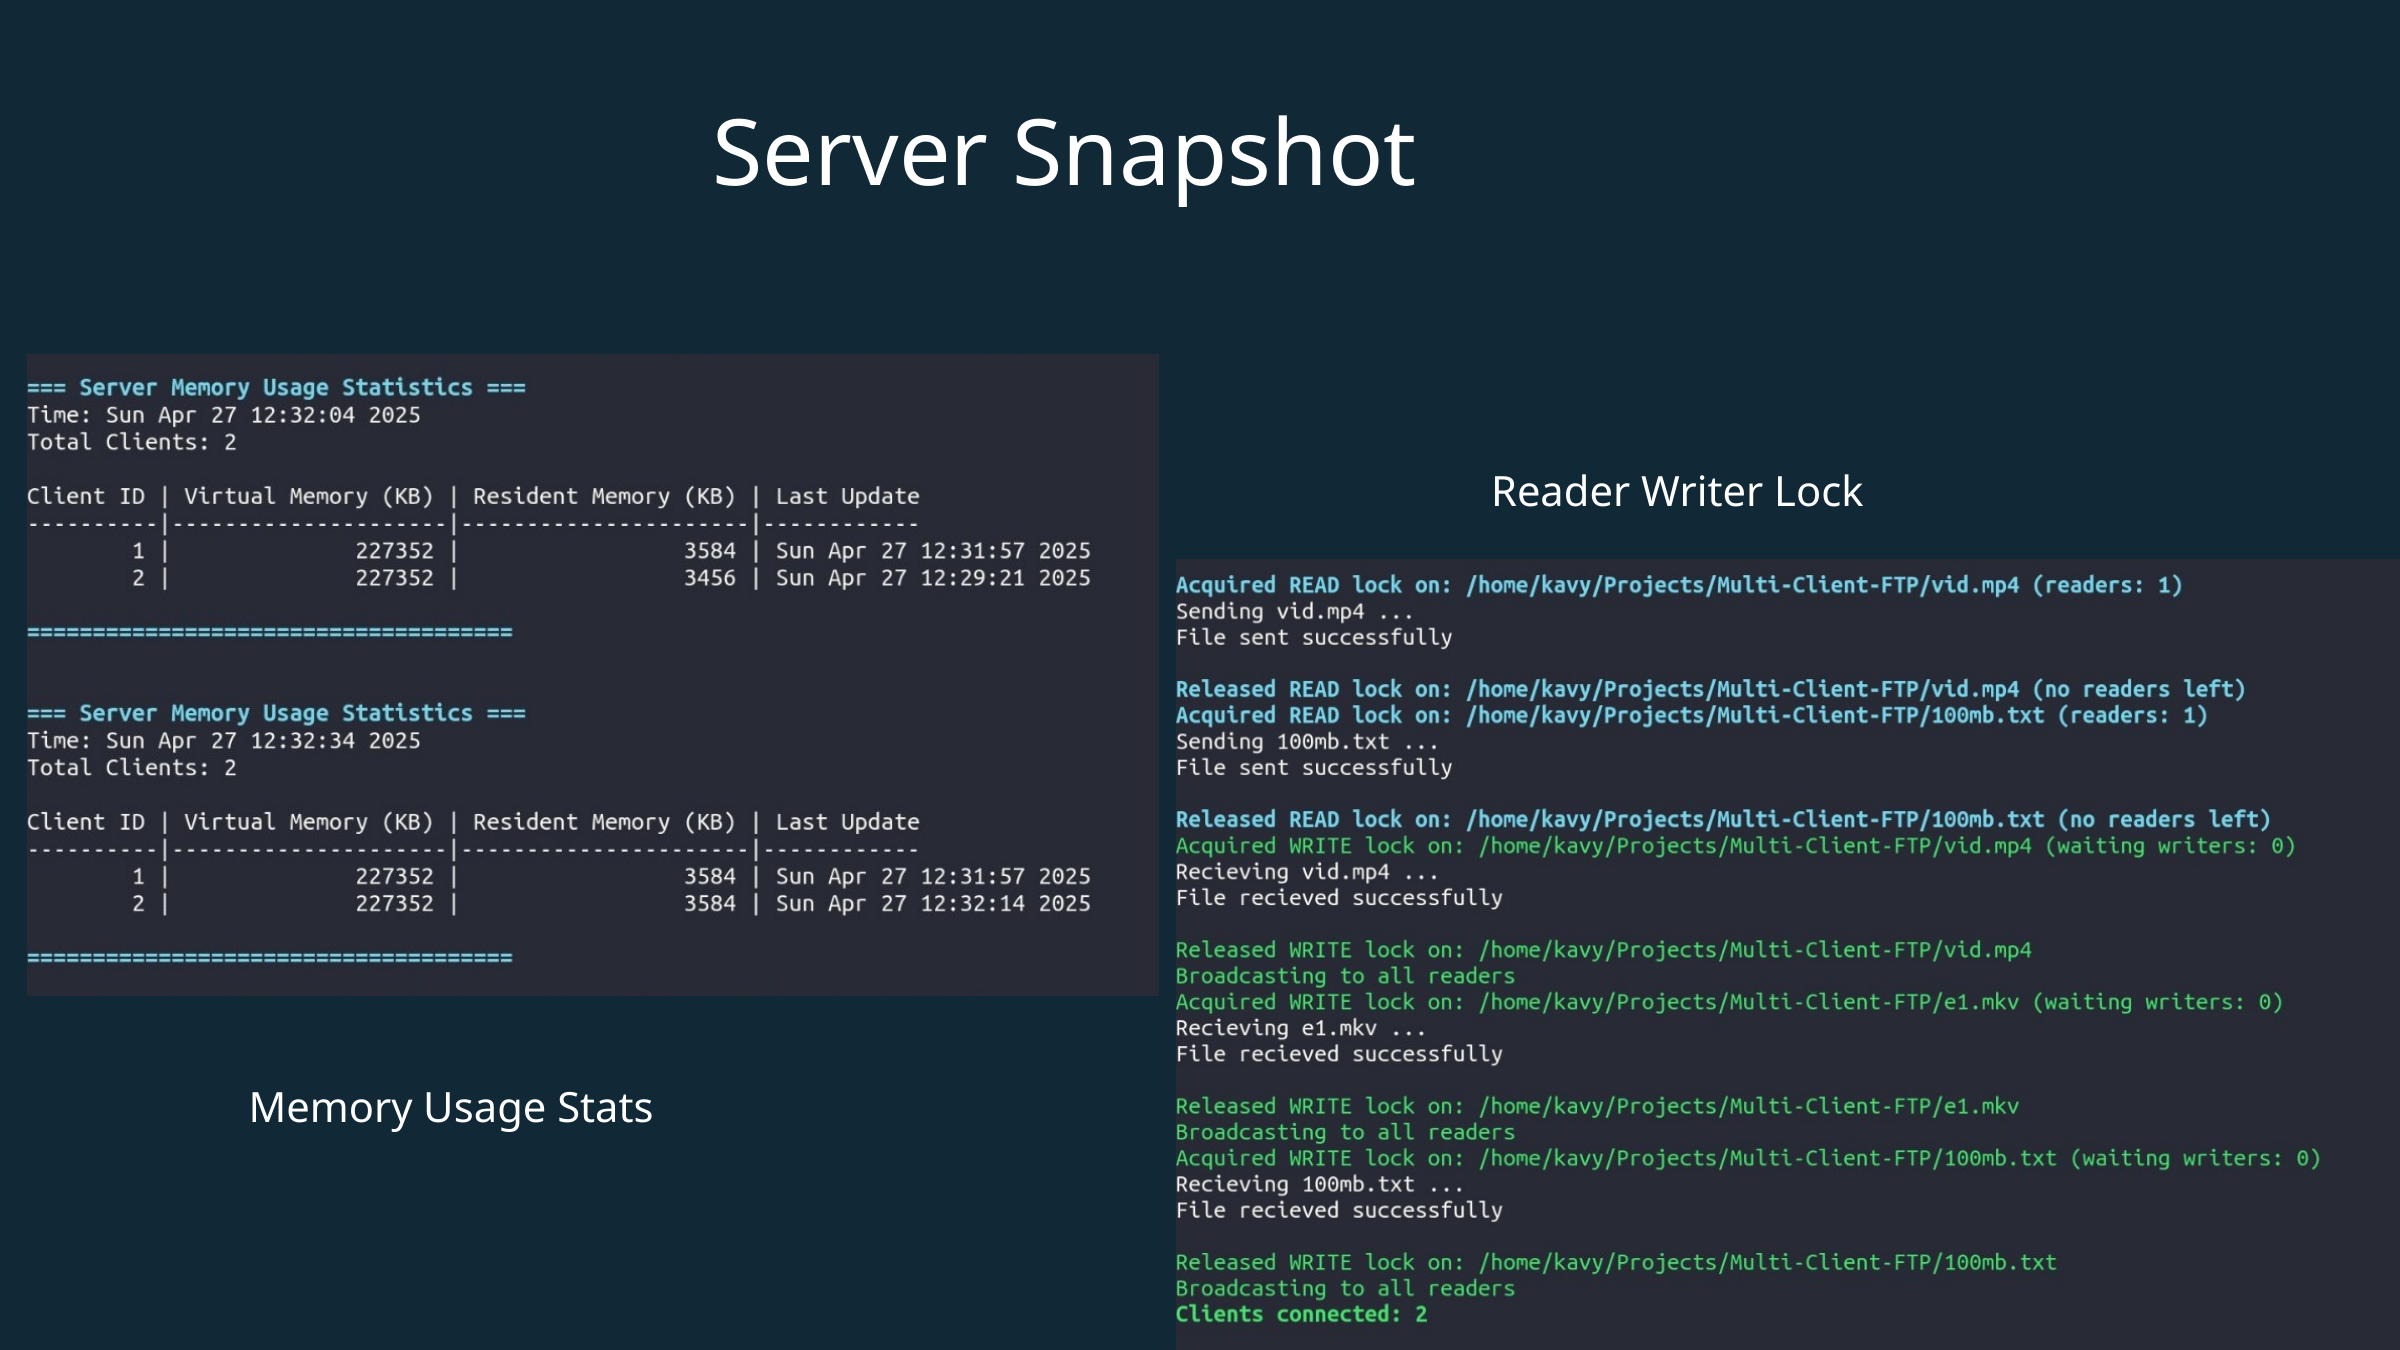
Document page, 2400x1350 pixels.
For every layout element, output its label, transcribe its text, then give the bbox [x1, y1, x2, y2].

picture [26, 354, 1159, 996]
text_box Server Snapshot [712, 97, 1639, 204]
text_box Memory Usage Stats [248, 1024, 843, 1118]
picture [1175, 559, 2400, 1350]
text_box Reader Writer Lock [1491, 408, 2085, 502]
